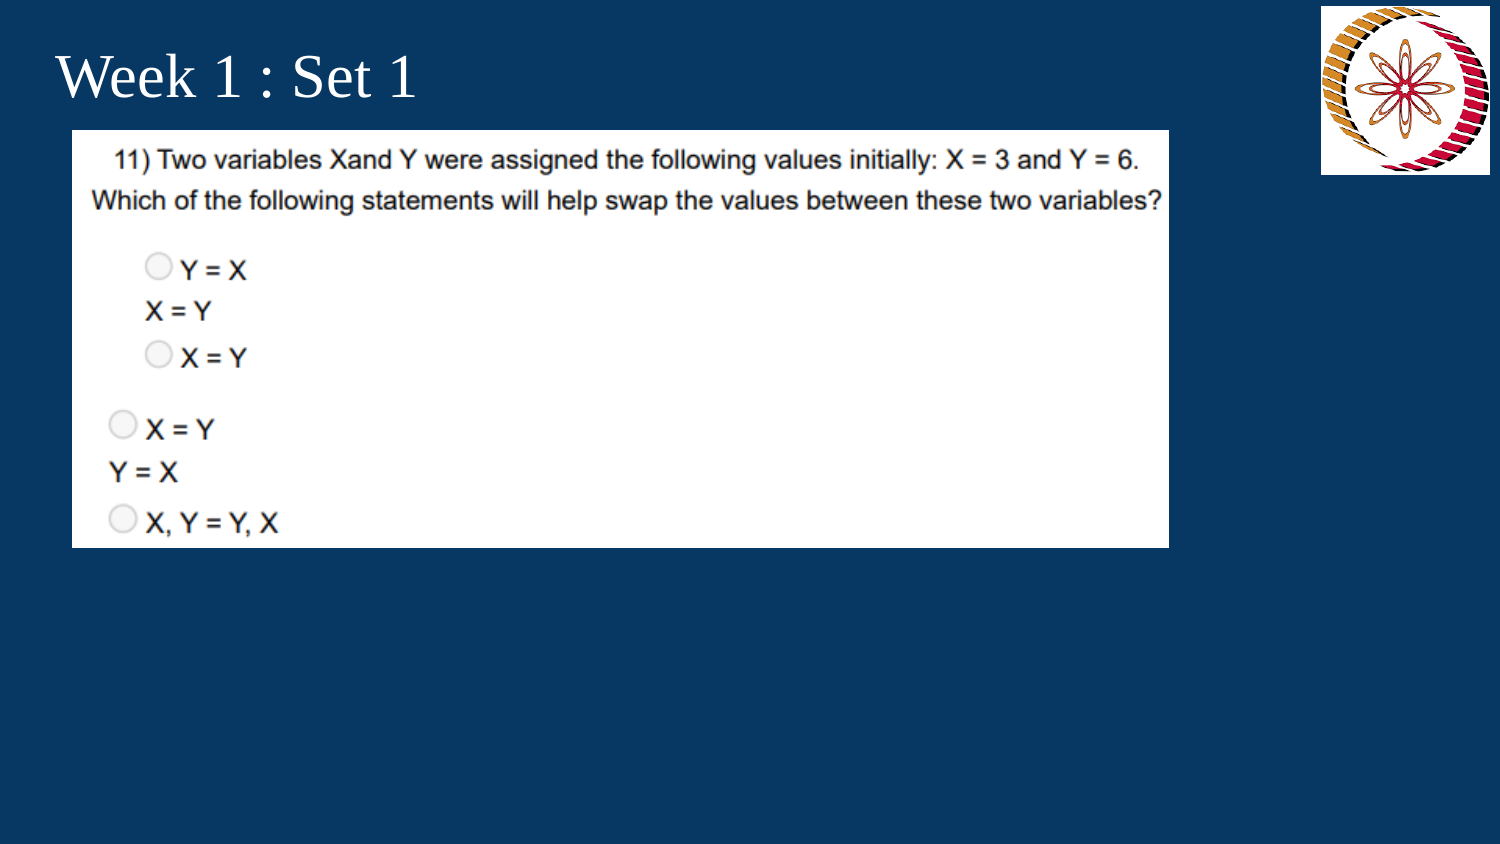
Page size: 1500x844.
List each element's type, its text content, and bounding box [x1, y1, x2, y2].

picture [1321, 6, 1490, 176]
picture [71, 130, 1170, 548]
text_box Week 1 : Set 1 [40, 20, 1298, 814]
